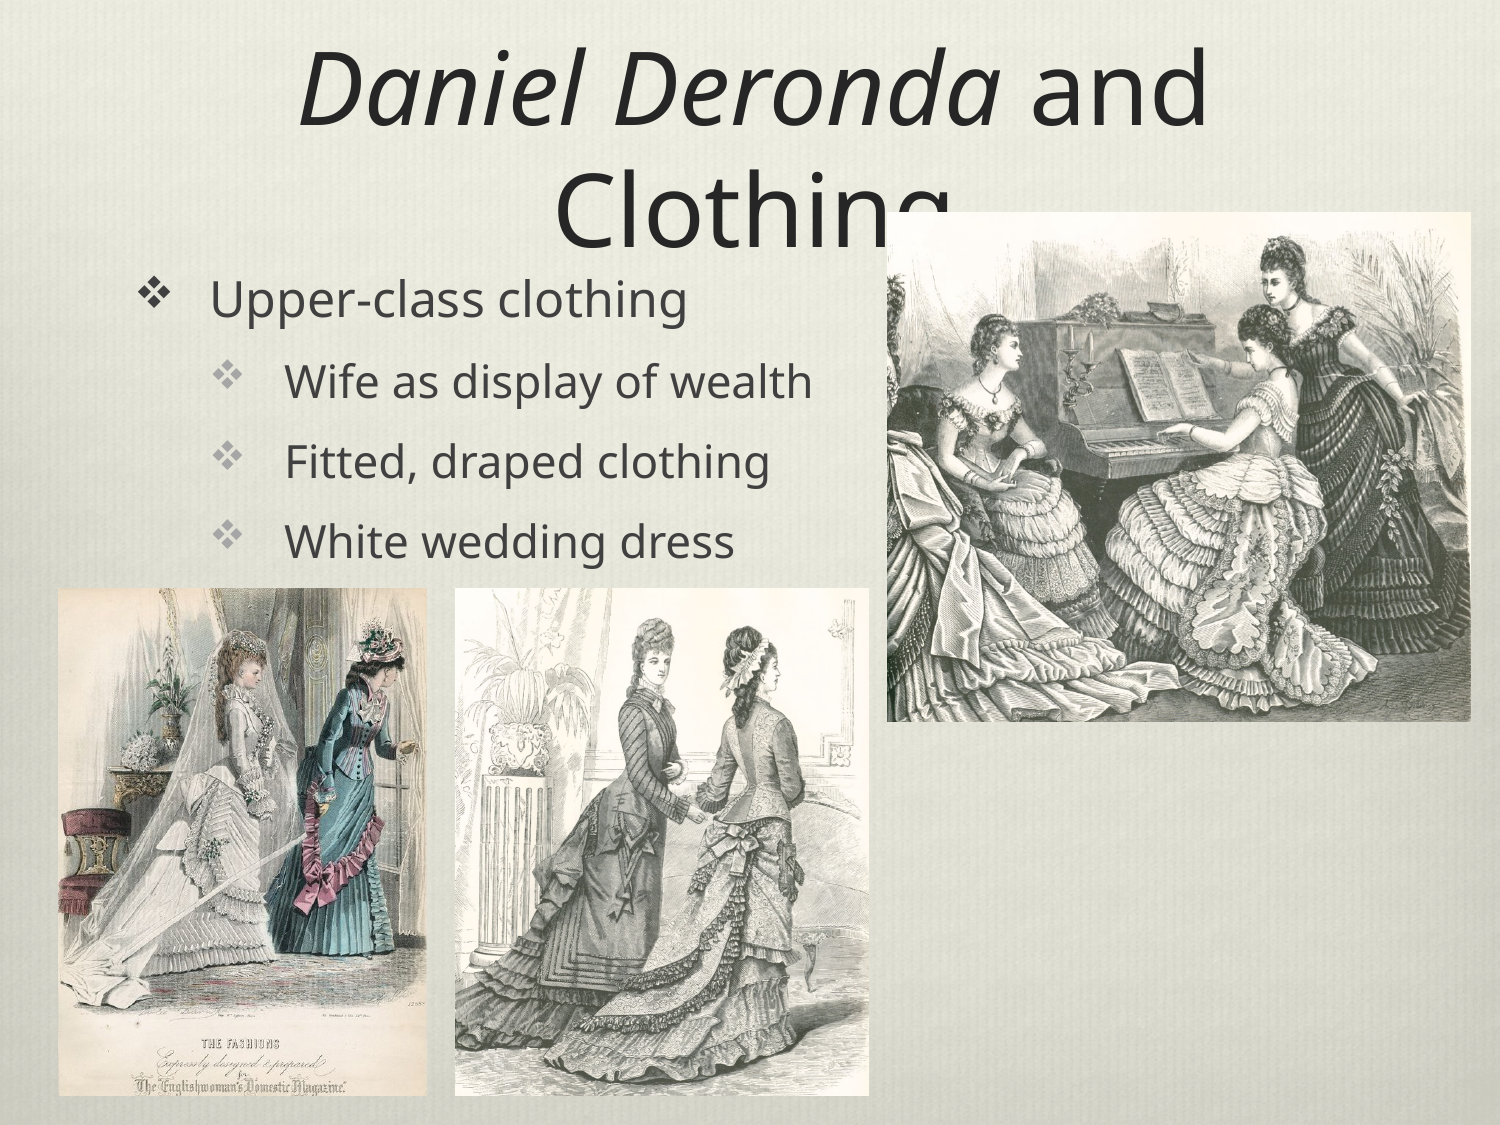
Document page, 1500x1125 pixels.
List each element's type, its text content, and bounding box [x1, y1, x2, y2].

picture [454, 587, 870, 1097]
picture [886, 211, 1472, 724]
list Upper-class clothing Wife as display of wealth Fitted, draped clothing White wedding dress [119, 260, 1381, 1011]
title Daniel Deronda and Clothing [88, 51, 1421, 240]
picture [56, 587, 428, 1097]
